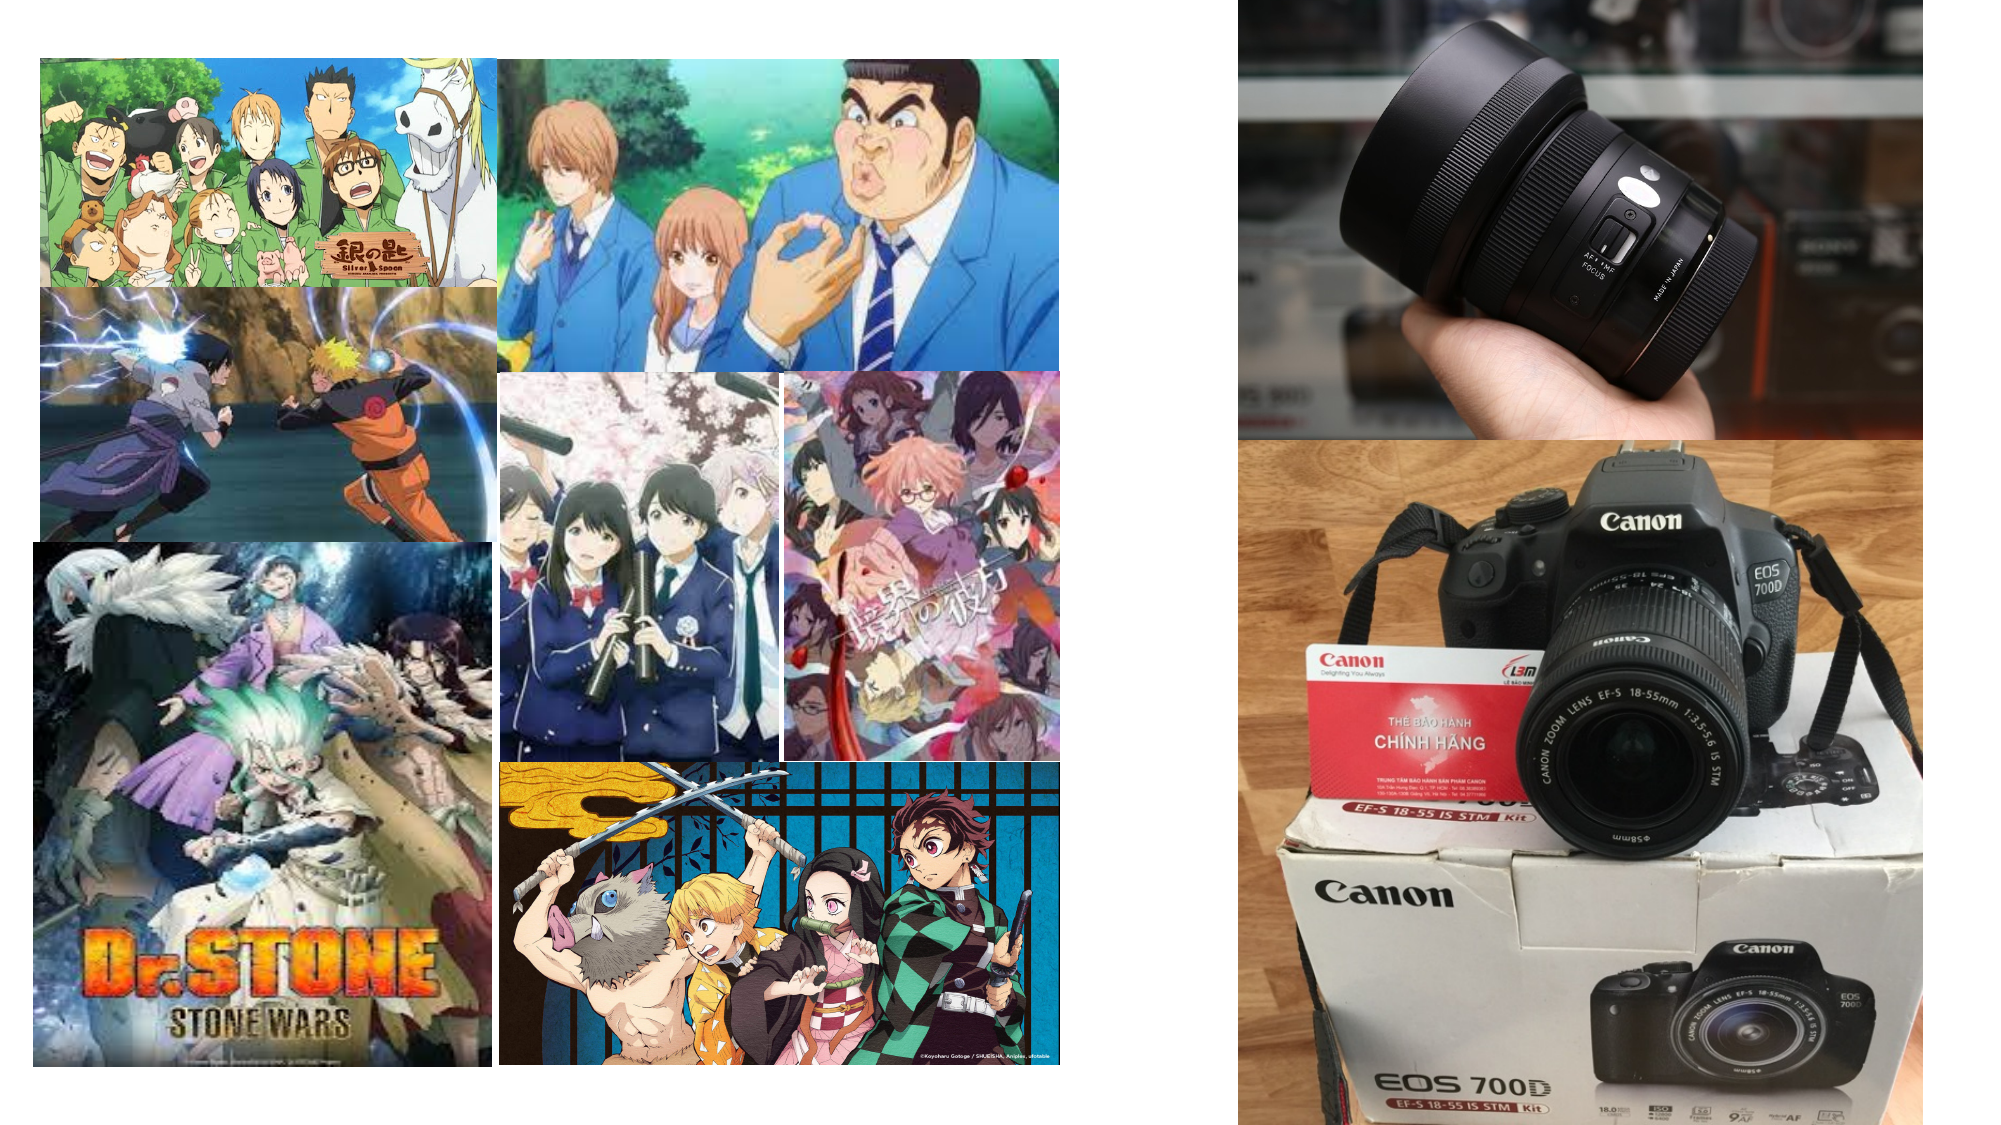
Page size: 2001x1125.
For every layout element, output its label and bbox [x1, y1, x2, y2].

picture [1238, 0, 1923, 1125]
picture [33, 58, 1060, 1067]
